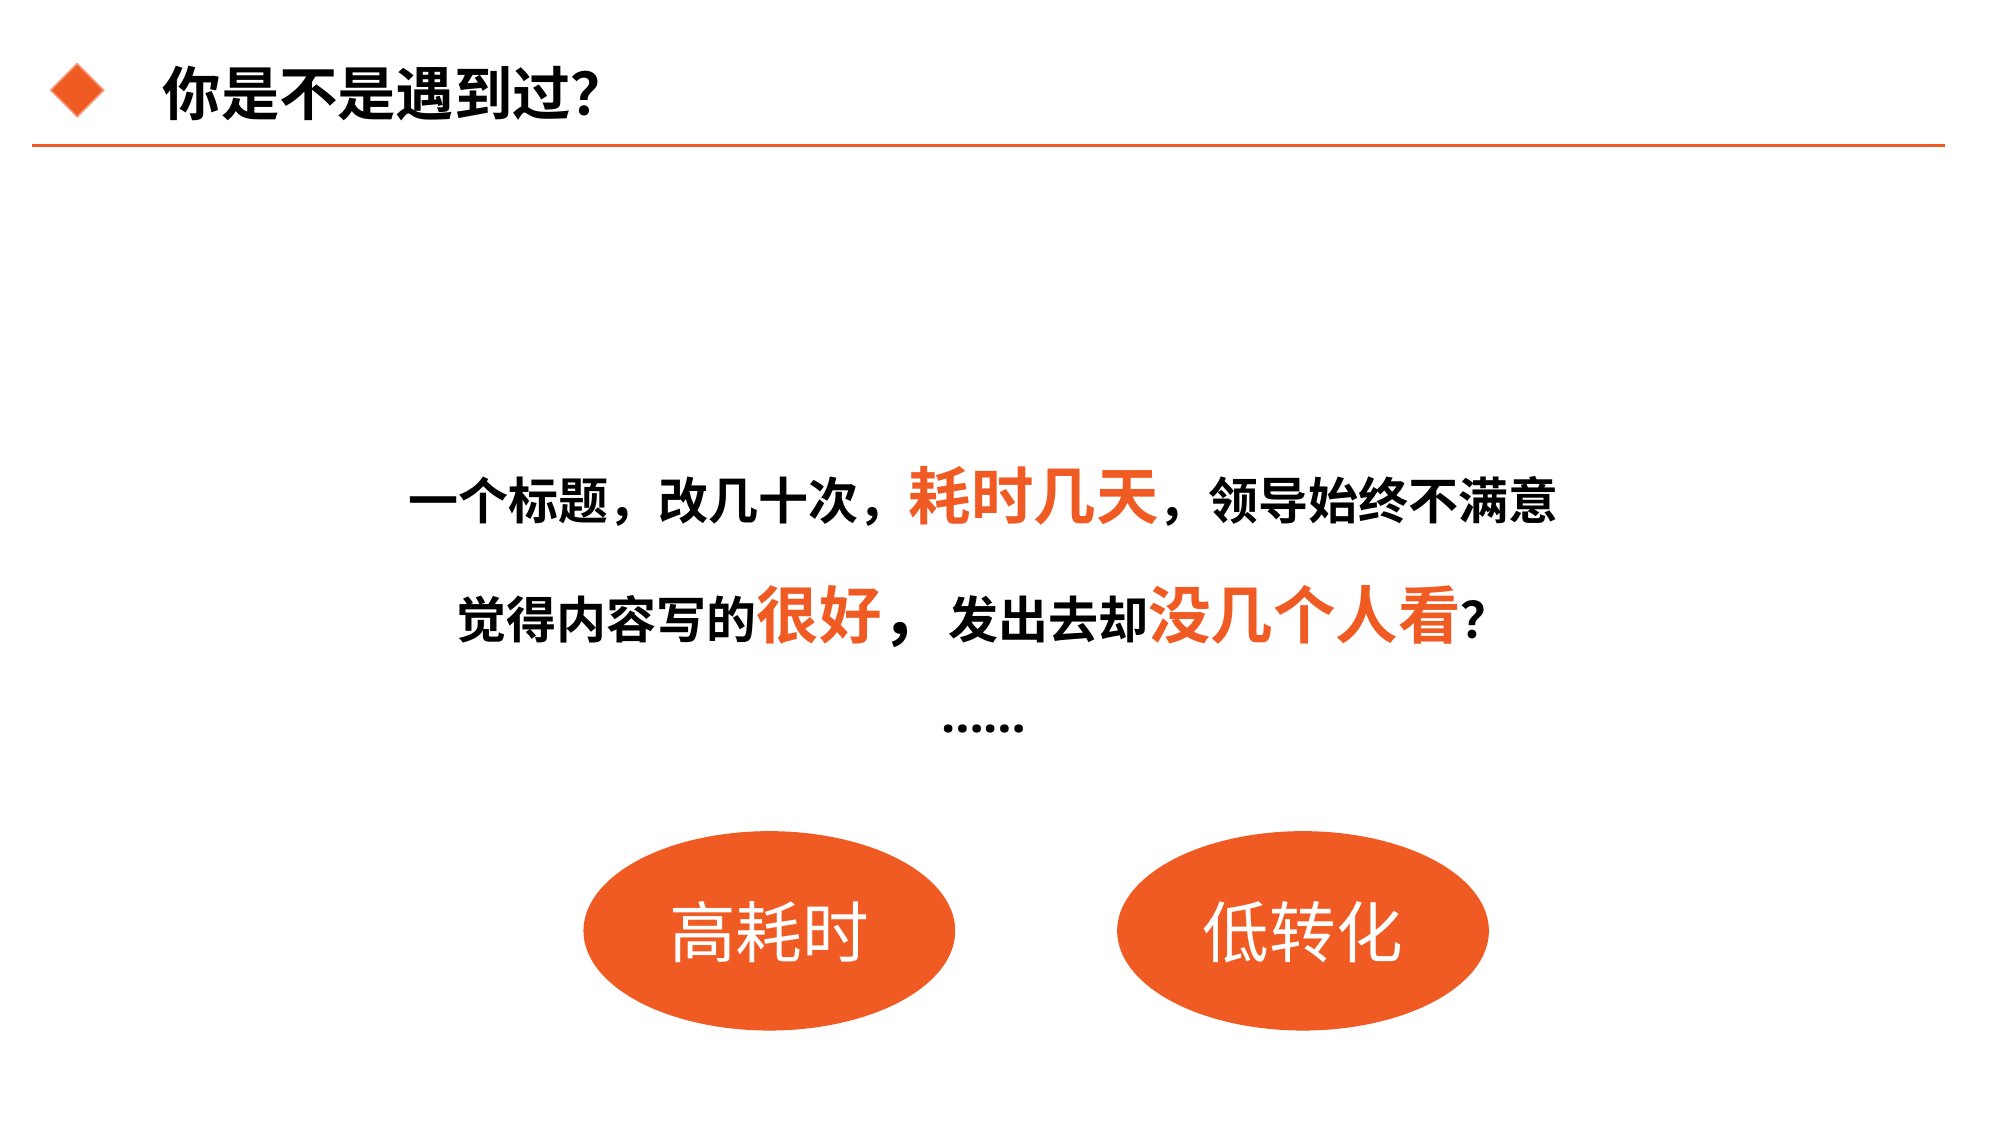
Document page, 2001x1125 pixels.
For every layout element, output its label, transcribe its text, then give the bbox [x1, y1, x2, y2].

text_box 你是不是遇到过？ [160, 54, 1007, 130]
text_box 高耗时 [582, 830, 957, 1032]
text_box 低转化 [1116, 830, 1490, 1032]
